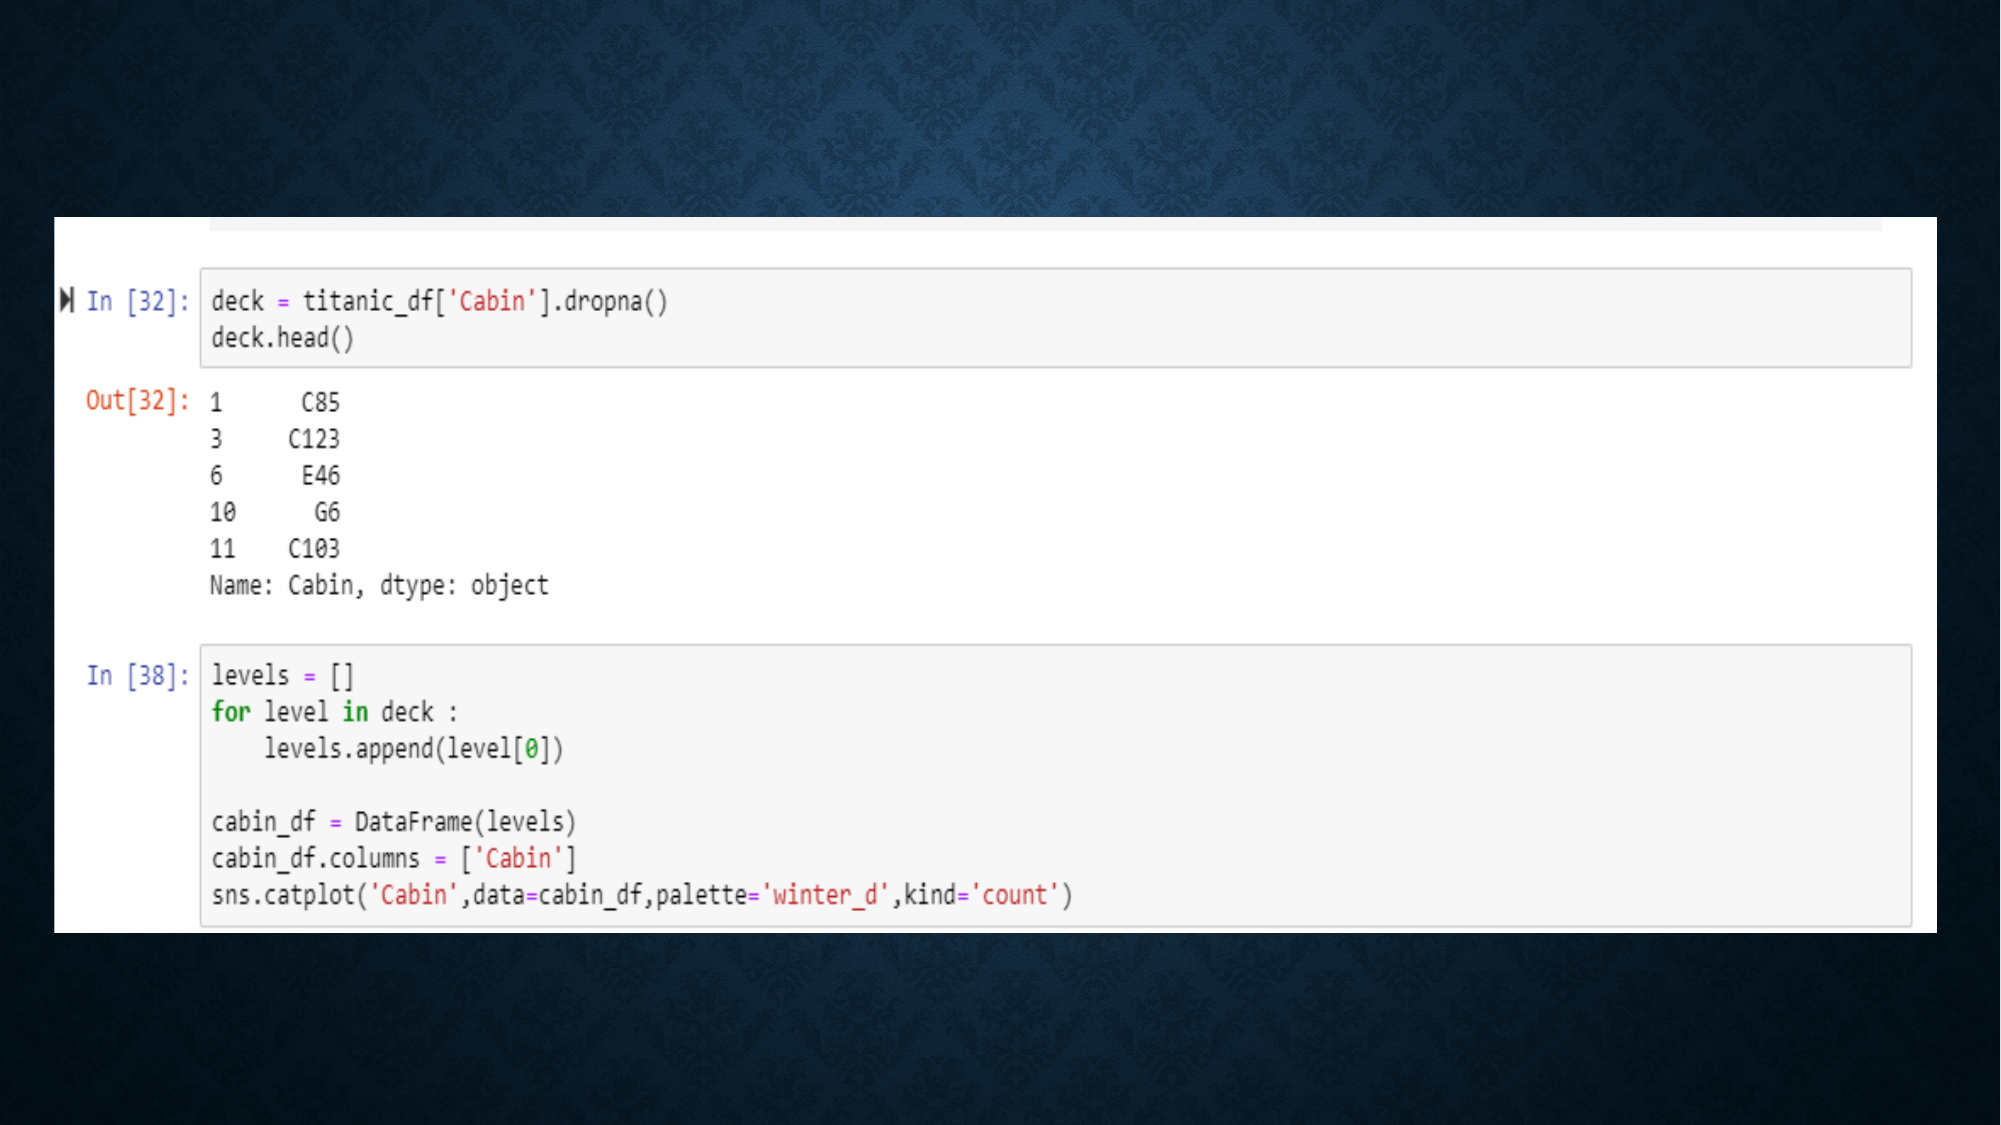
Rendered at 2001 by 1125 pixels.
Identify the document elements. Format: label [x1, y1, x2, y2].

picture [53, 216, 1938, 934]
